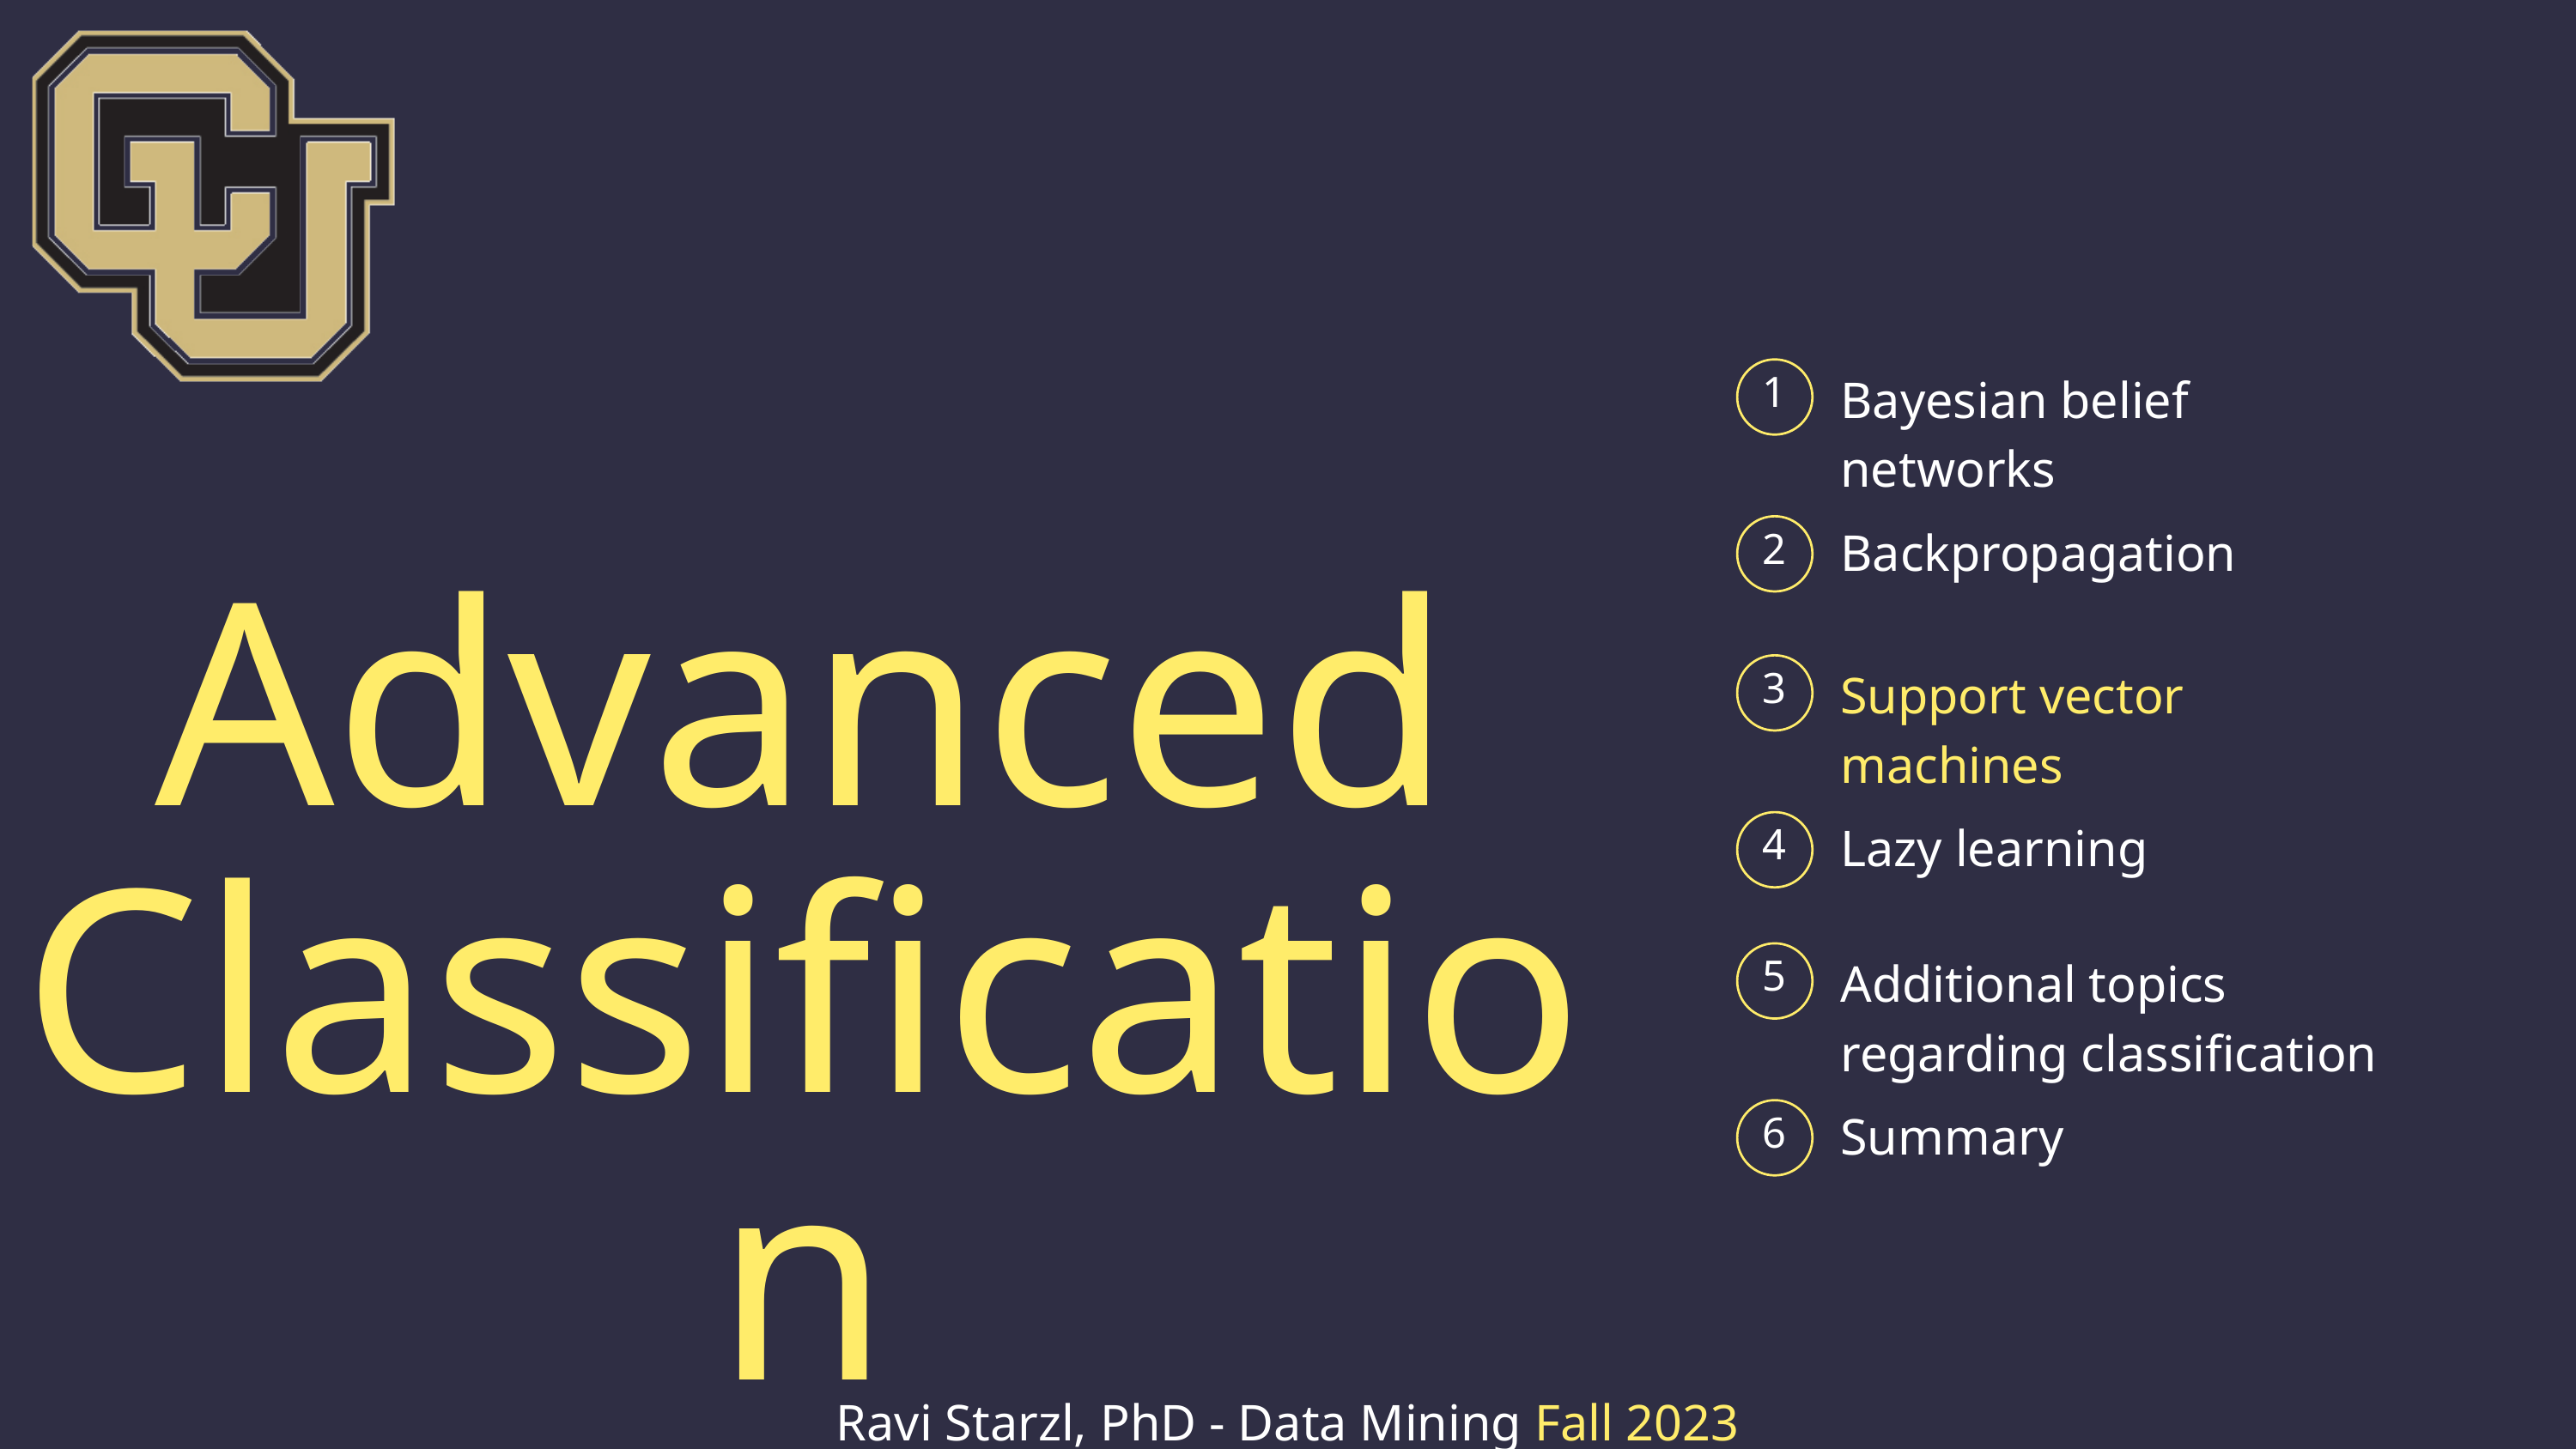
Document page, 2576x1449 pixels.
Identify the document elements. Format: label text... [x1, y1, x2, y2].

text_box Advanced Classification [0, 573, 1607, 1437]
text_box Backpropagation [1840, 511, 2432, 581]
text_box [1735, 1099, 1814, 1177]
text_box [1735, 514, 1814, 593]
text_box Ravi Starzl, PhD - Data Mining Fall 2023 [816, 1381, 1760, 1449]
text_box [1735, 653, 1814, 732]
text_box Additional topics regarding classification [1840, 943, 2556, 1082]
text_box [1735, 358, 1814, 436]
text_box Bayesian belief networks [1840, 359, 2432, 498]
text_box [32, 22, 419, 395]
text_box Summary [1840, 1095, 2432, 1165]
text_box Lazy learning [1840, 807, 2556, 877]
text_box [1735, 810, 1814, 889]
text_box Support vector machines [1840, 654, 2432, 793]
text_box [1735, 942, 1814, 1021]
